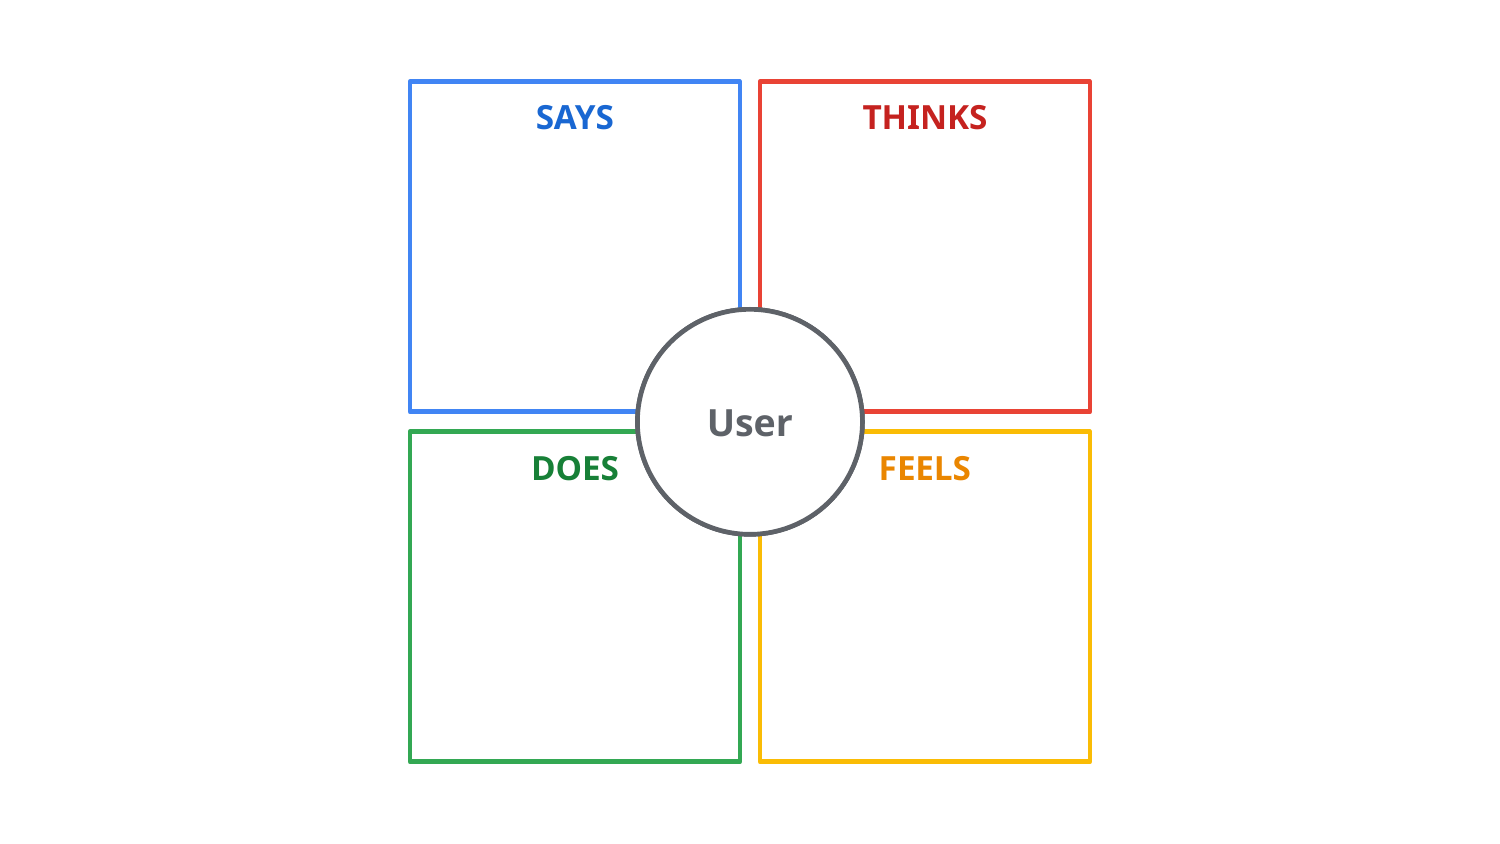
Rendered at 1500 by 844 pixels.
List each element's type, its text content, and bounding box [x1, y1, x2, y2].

text_box User [637, 309, 863, 535]
